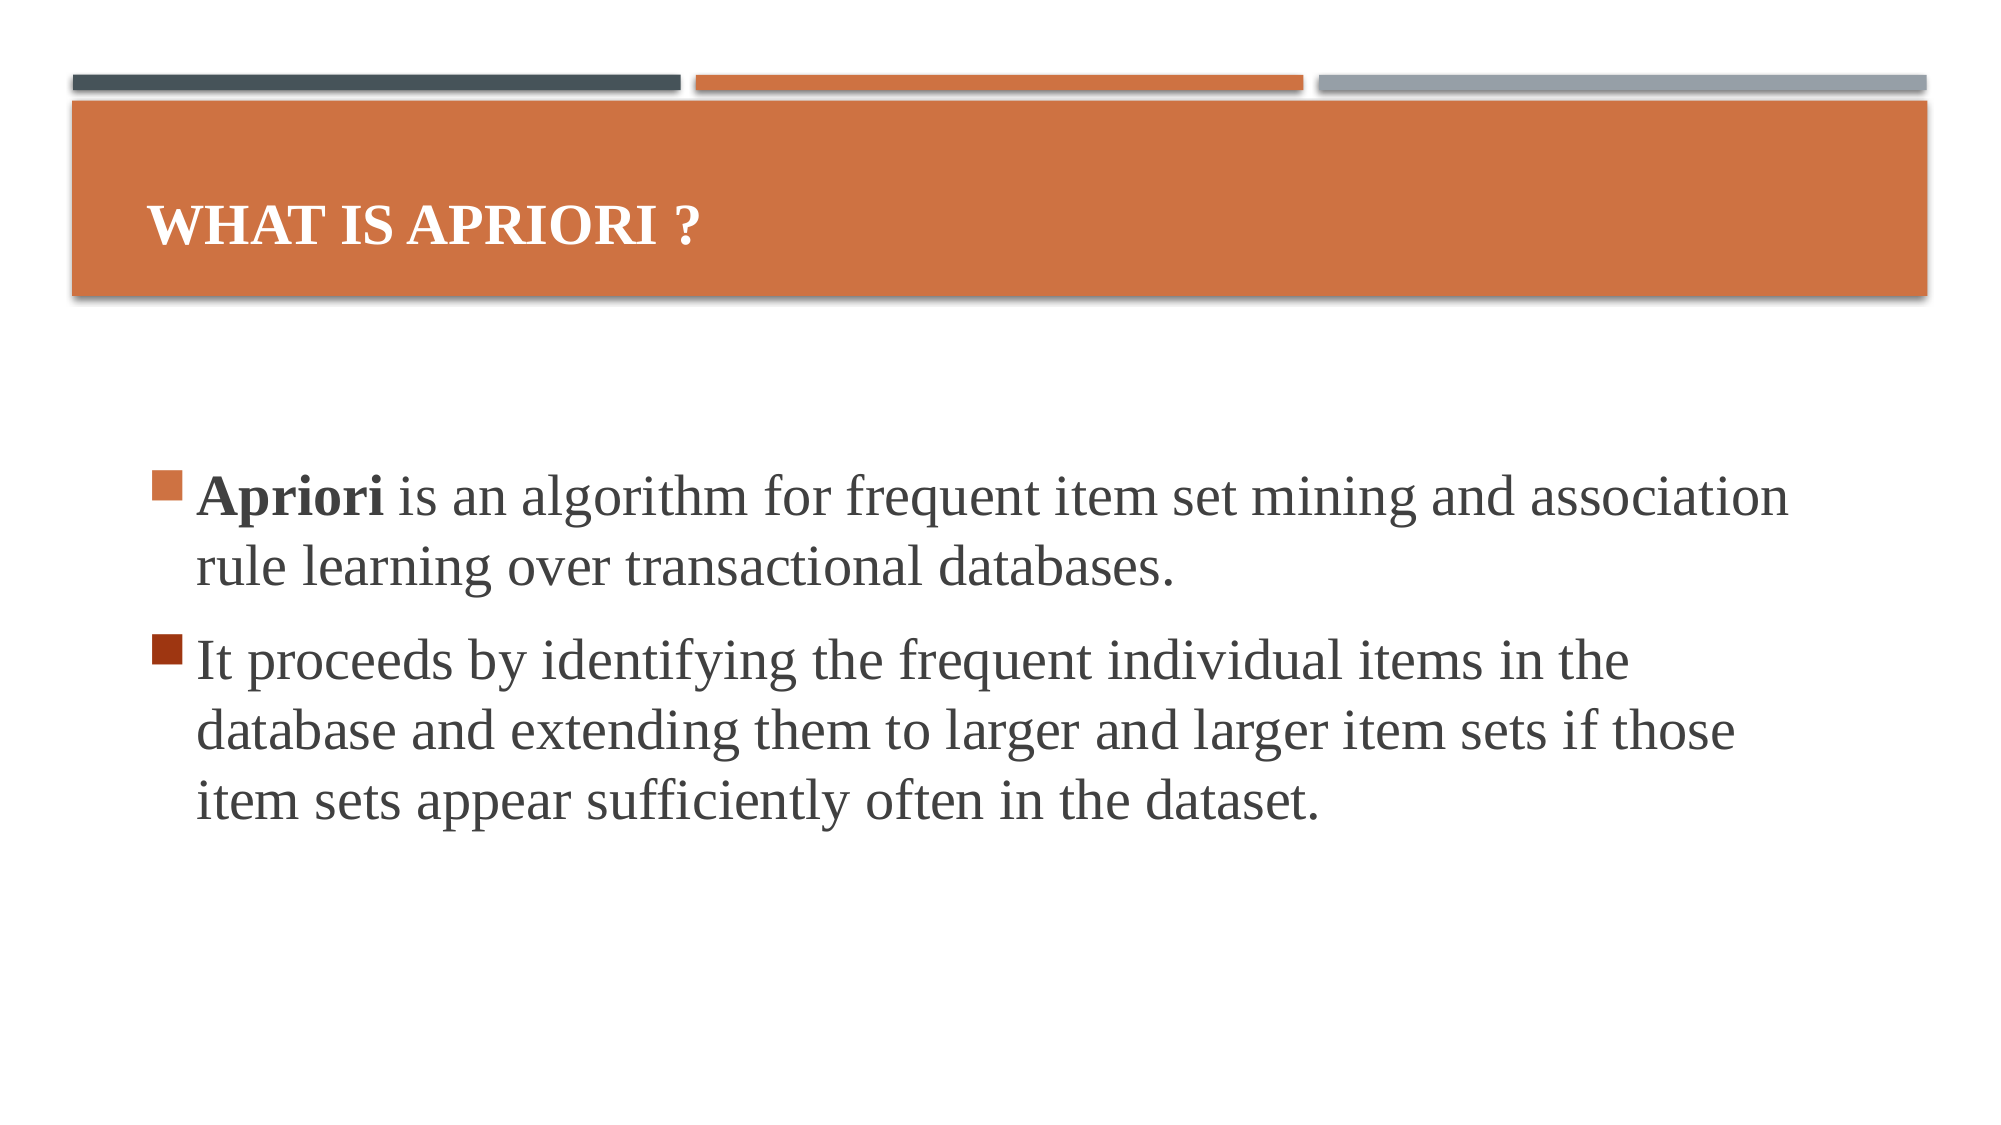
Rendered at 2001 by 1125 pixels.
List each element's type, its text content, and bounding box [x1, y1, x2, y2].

list Apriori is an algorithm for frequent item set mining and association rule learning over transactional databases. It proceeds by identifying the frequent individual items in the database and extending them to larger and larger item sets if those item sets appear sufficiently often in the dataset. [131, 294, 1842, 1059]
title What is Apriori ? [131, 0, 1782, 264]
